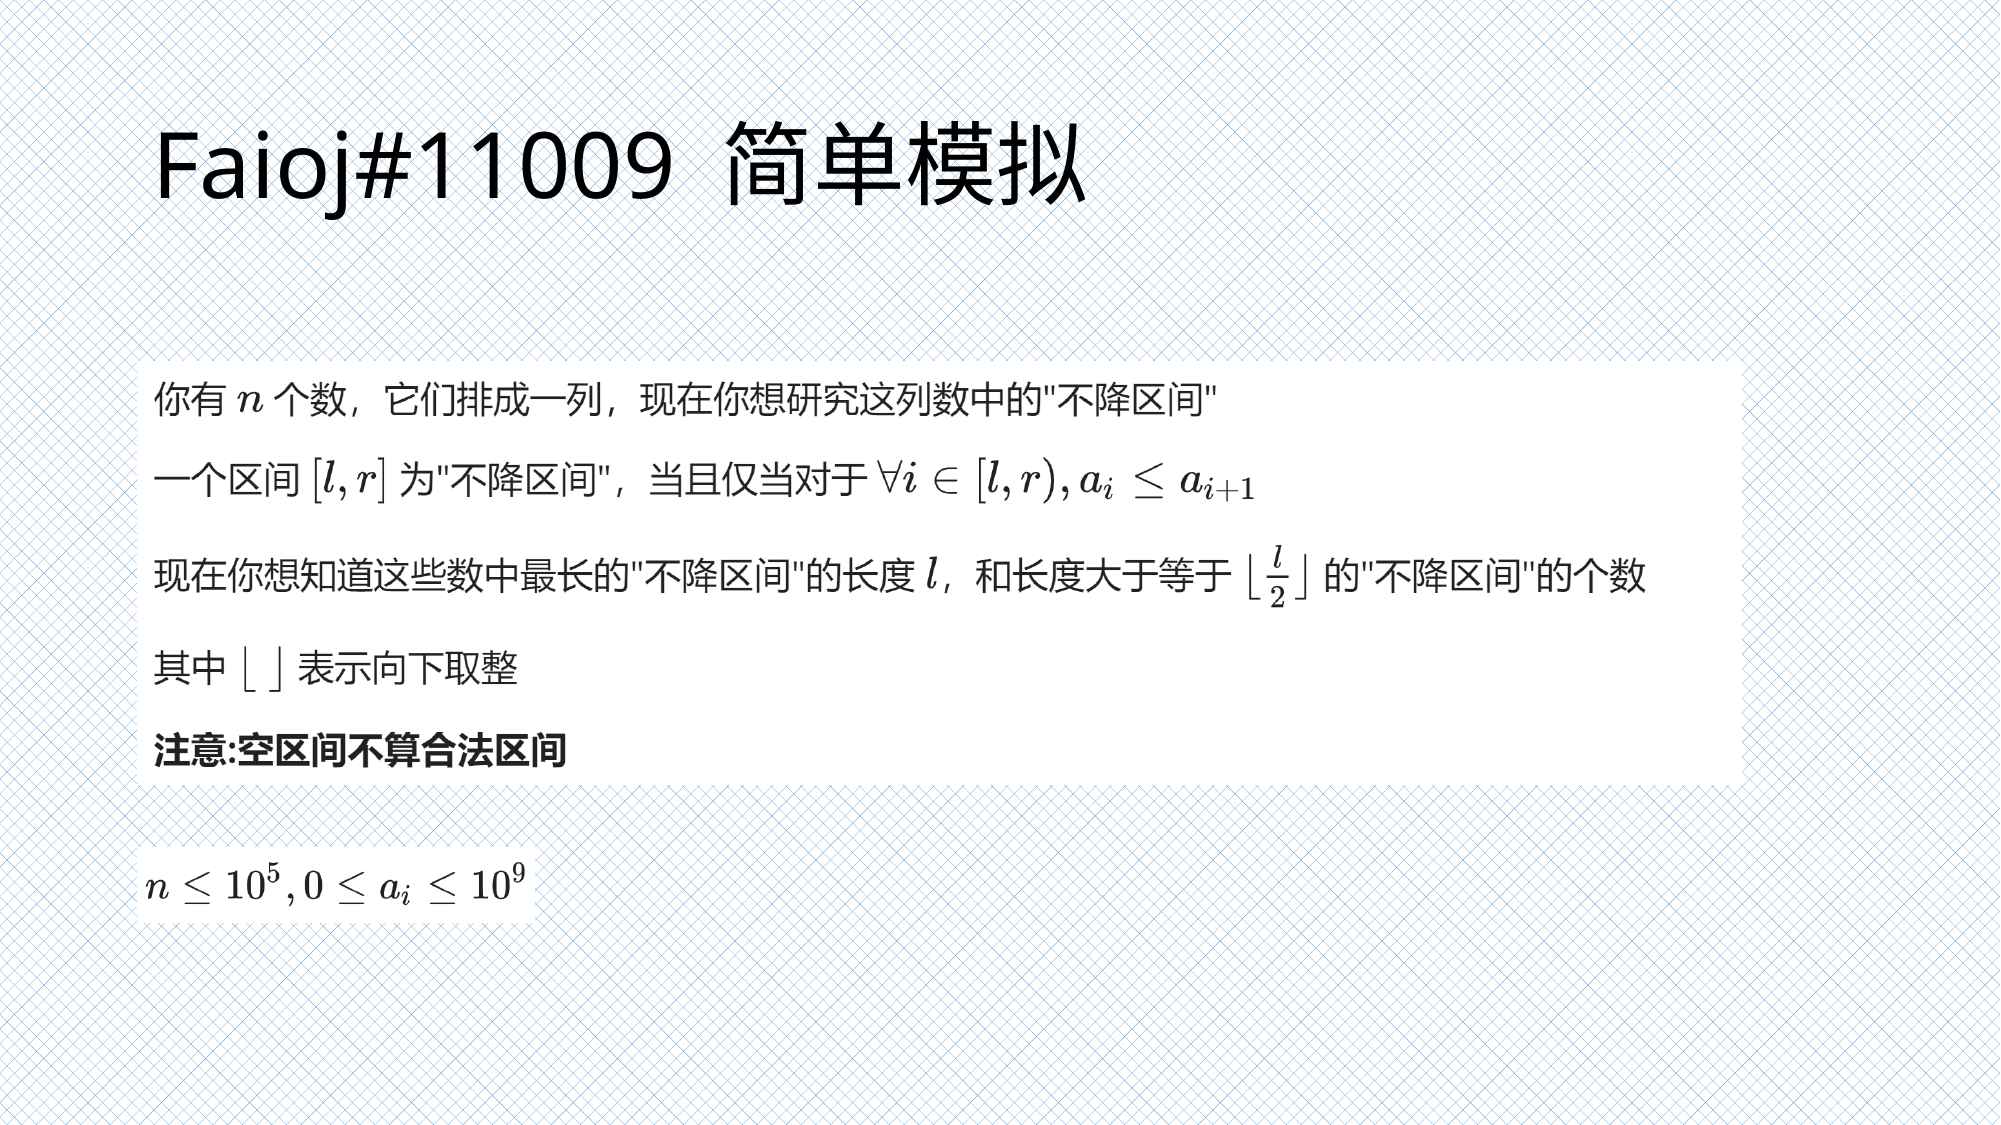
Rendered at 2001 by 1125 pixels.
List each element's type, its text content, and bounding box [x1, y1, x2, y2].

title Faioj#11009 简单模拟 [137, 59, 1863, 278]
picture [137, 847, 535, 923]
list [137, 361, 1742, 785]
